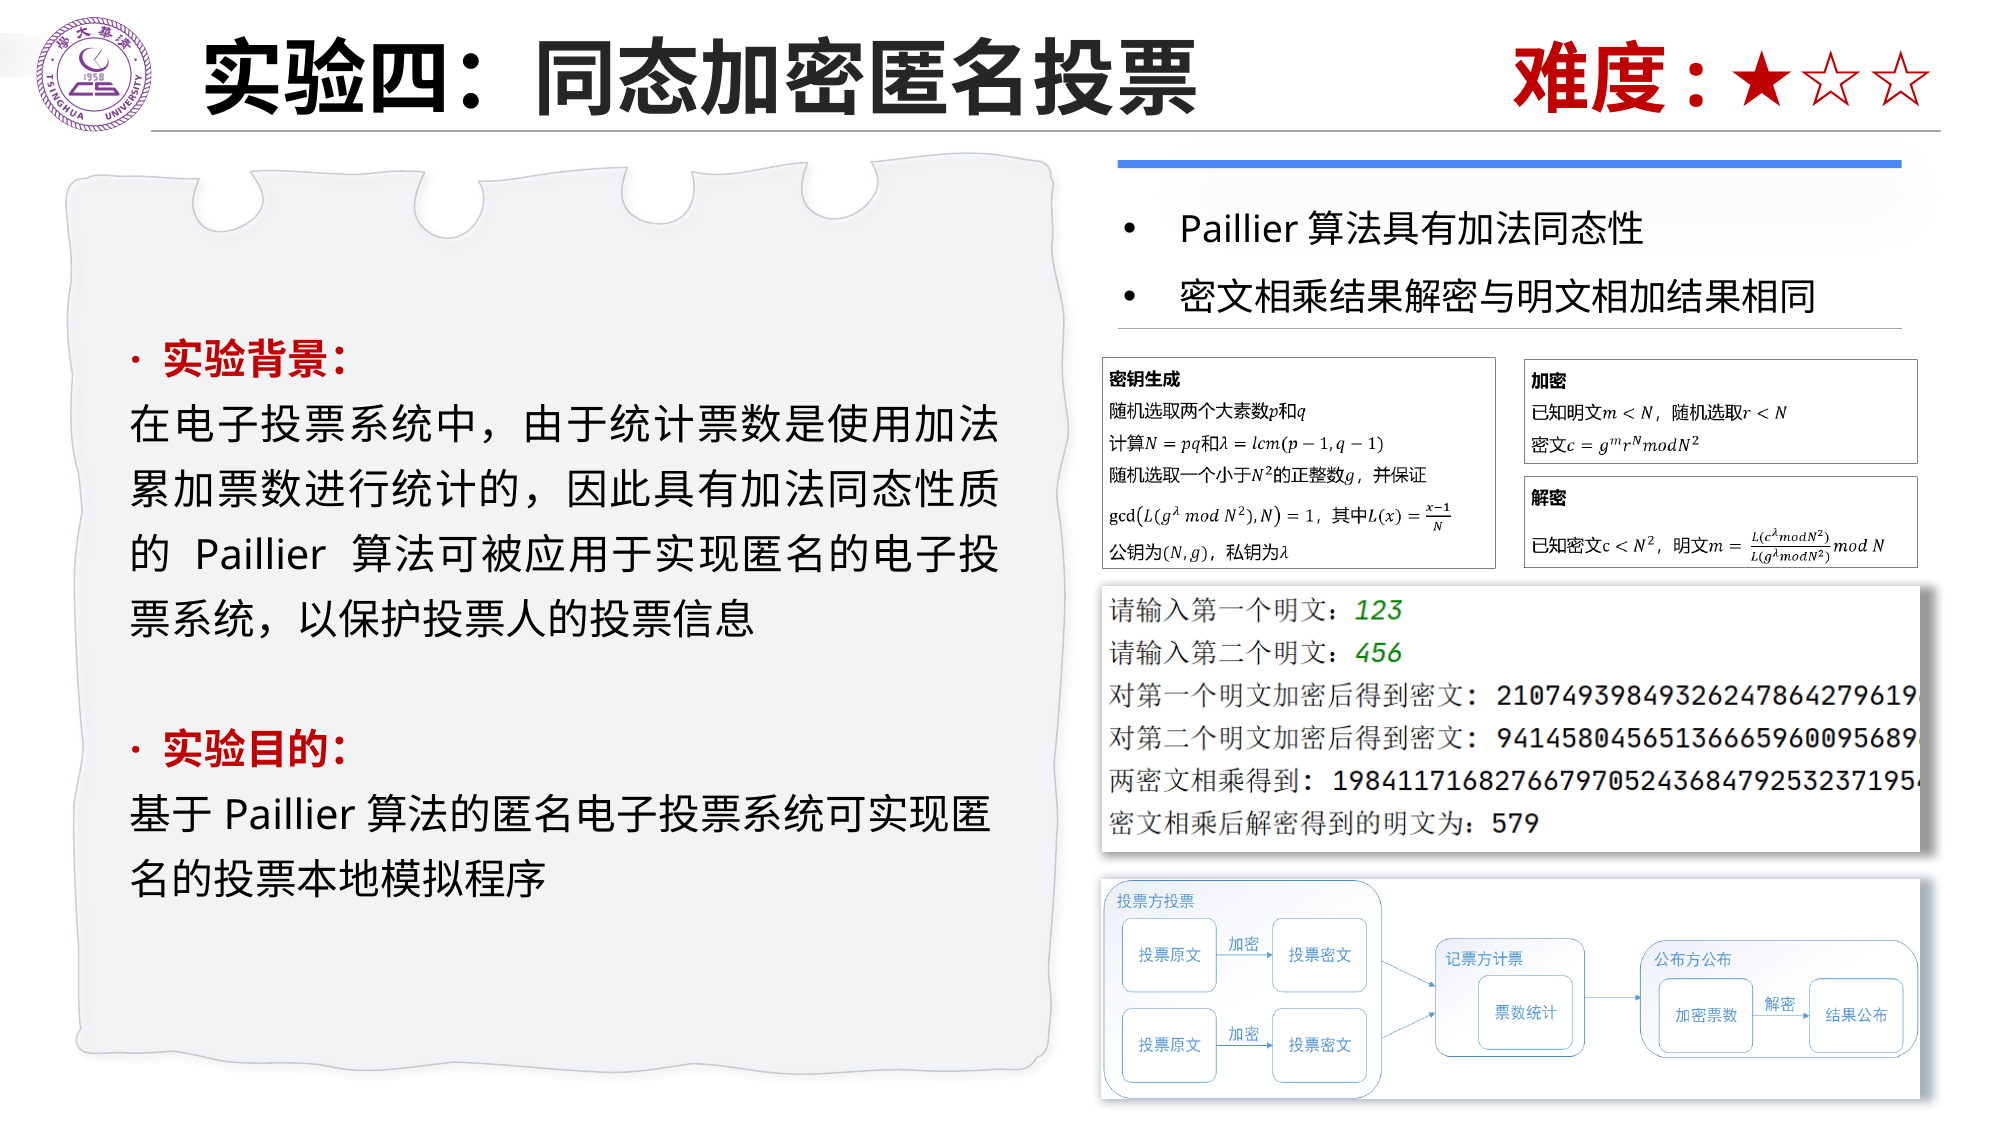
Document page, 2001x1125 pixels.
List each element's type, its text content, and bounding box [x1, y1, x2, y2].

picture [1101, 879, 1920, 1099]
picture [36, 17, 152, 132]
picture [1101, 586, 1920, 853]
text_box · 实验背景： 在电子投票系统中，由于统计票数是使用加法累加票数进行统计的，因此具有加法同态性质的 Paillier 算法可被应用于实现匿名的电子投票系统，以保护投票人的投票信息 · 实验目的： 基于Paillier算法的匿名电子投票系统可实现匿名的投票本地模拟程序 [115, 310, 1016, 911]
text_box [65, 153, 1069, 1075]
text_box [1108, 160, 1914, 329]
picture [1099, 354, 1920, 571]
title 实验四：同态加密匿名投票 [185, 22, 1497, 142]
text_box 难度: ★☆☆ [1497, 22, 1977, 142]
